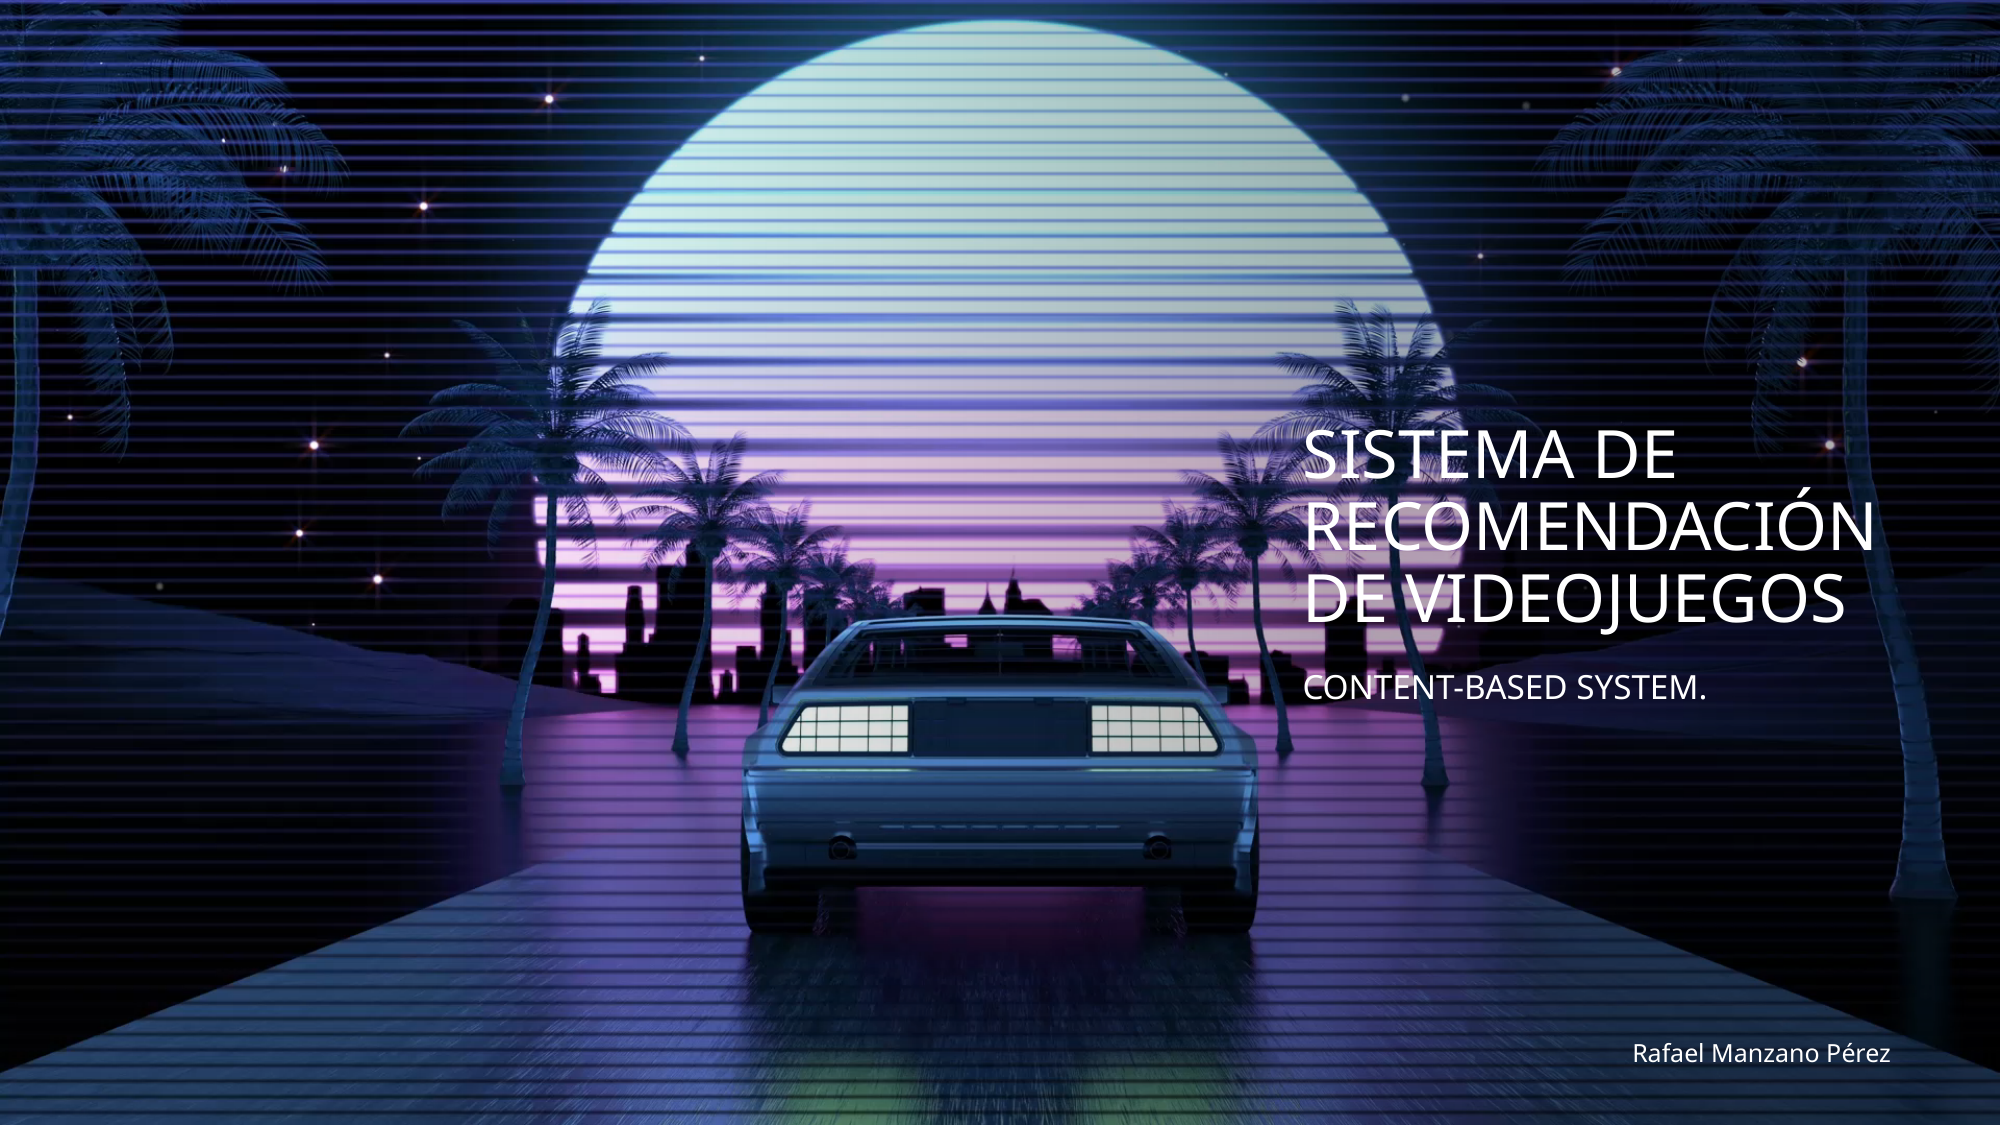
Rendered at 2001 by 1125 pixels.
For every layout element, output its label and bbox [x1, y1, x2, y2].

text_box [0, 0, 2000, 1125]
